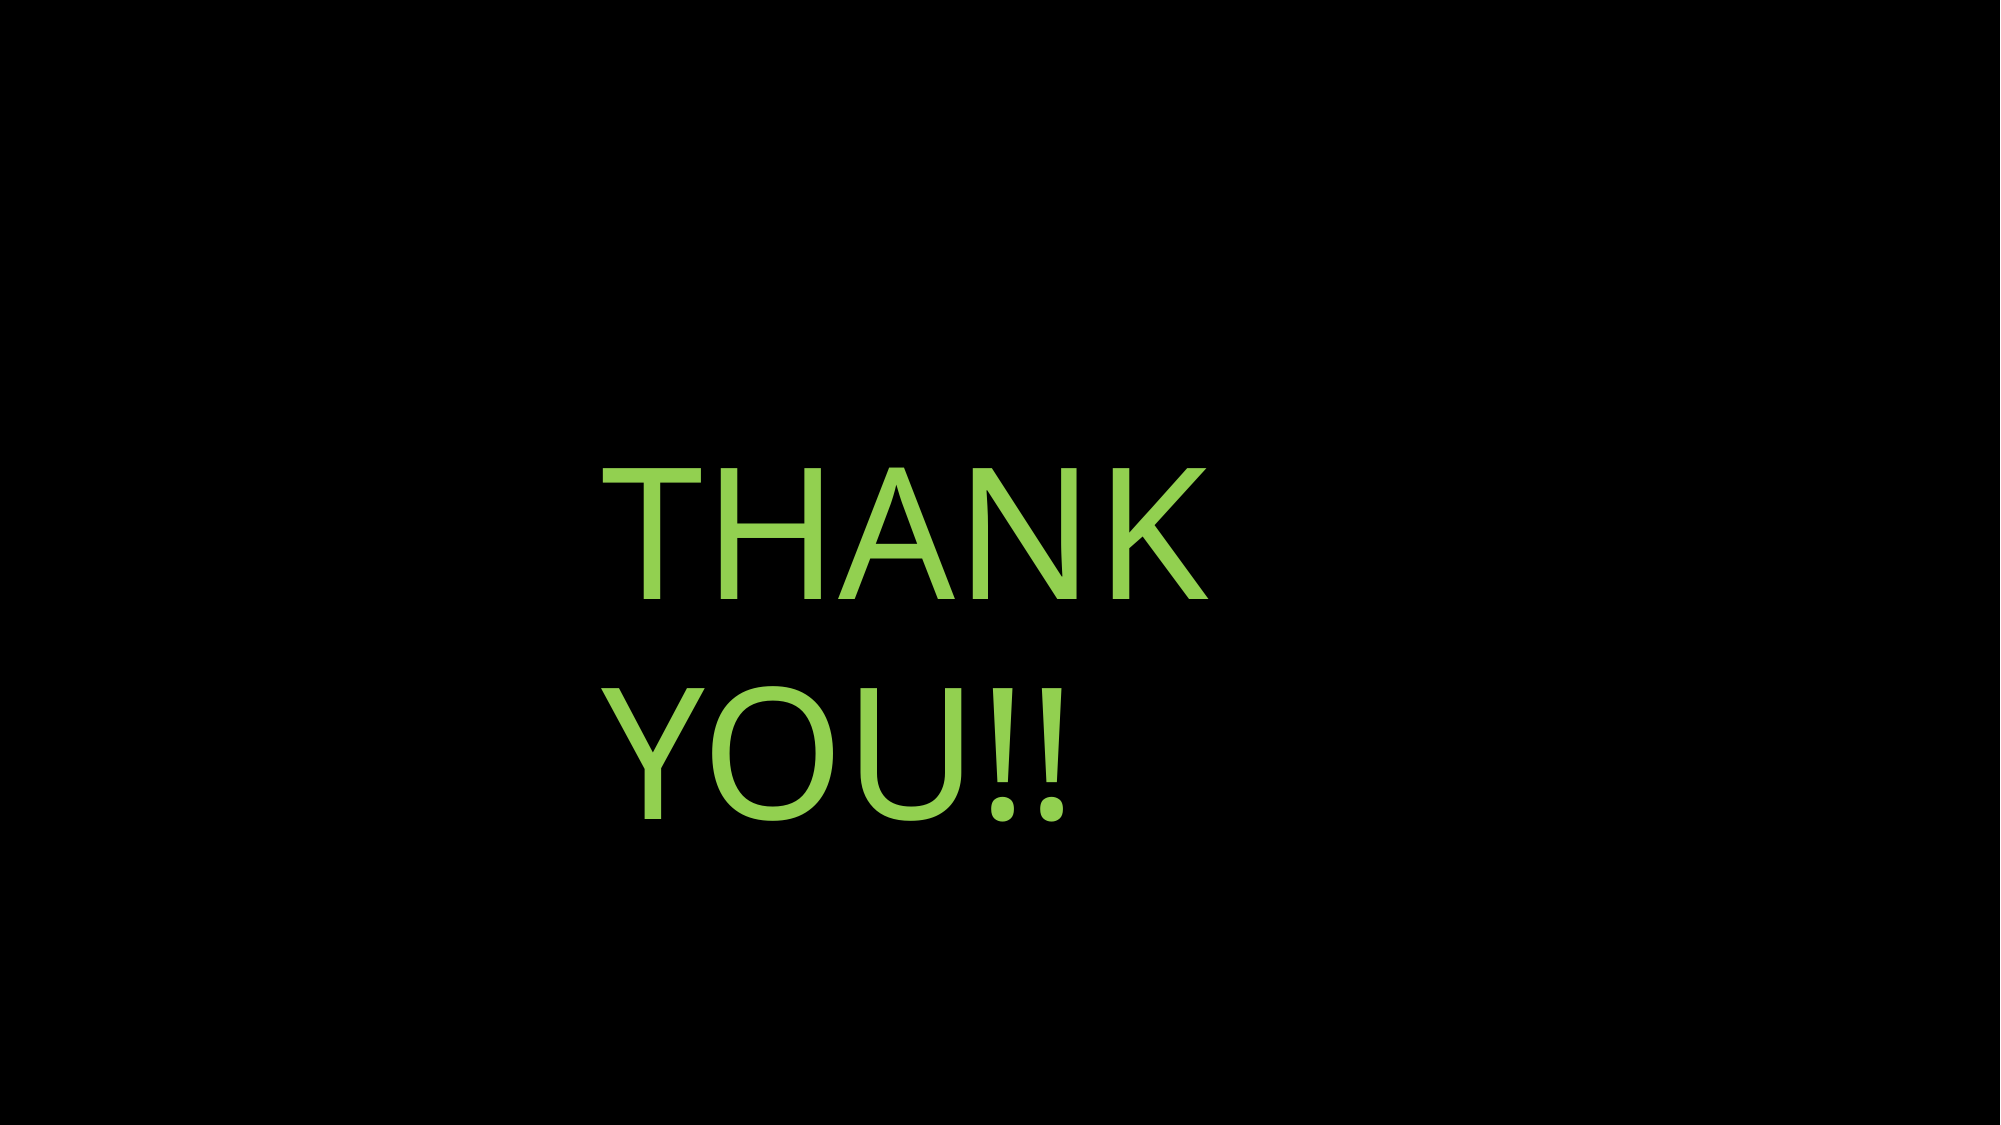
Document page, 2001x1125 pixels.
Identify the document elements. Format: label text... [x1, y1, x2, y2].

text_box THANK YOU!! [586, 408, 1697, 864]
